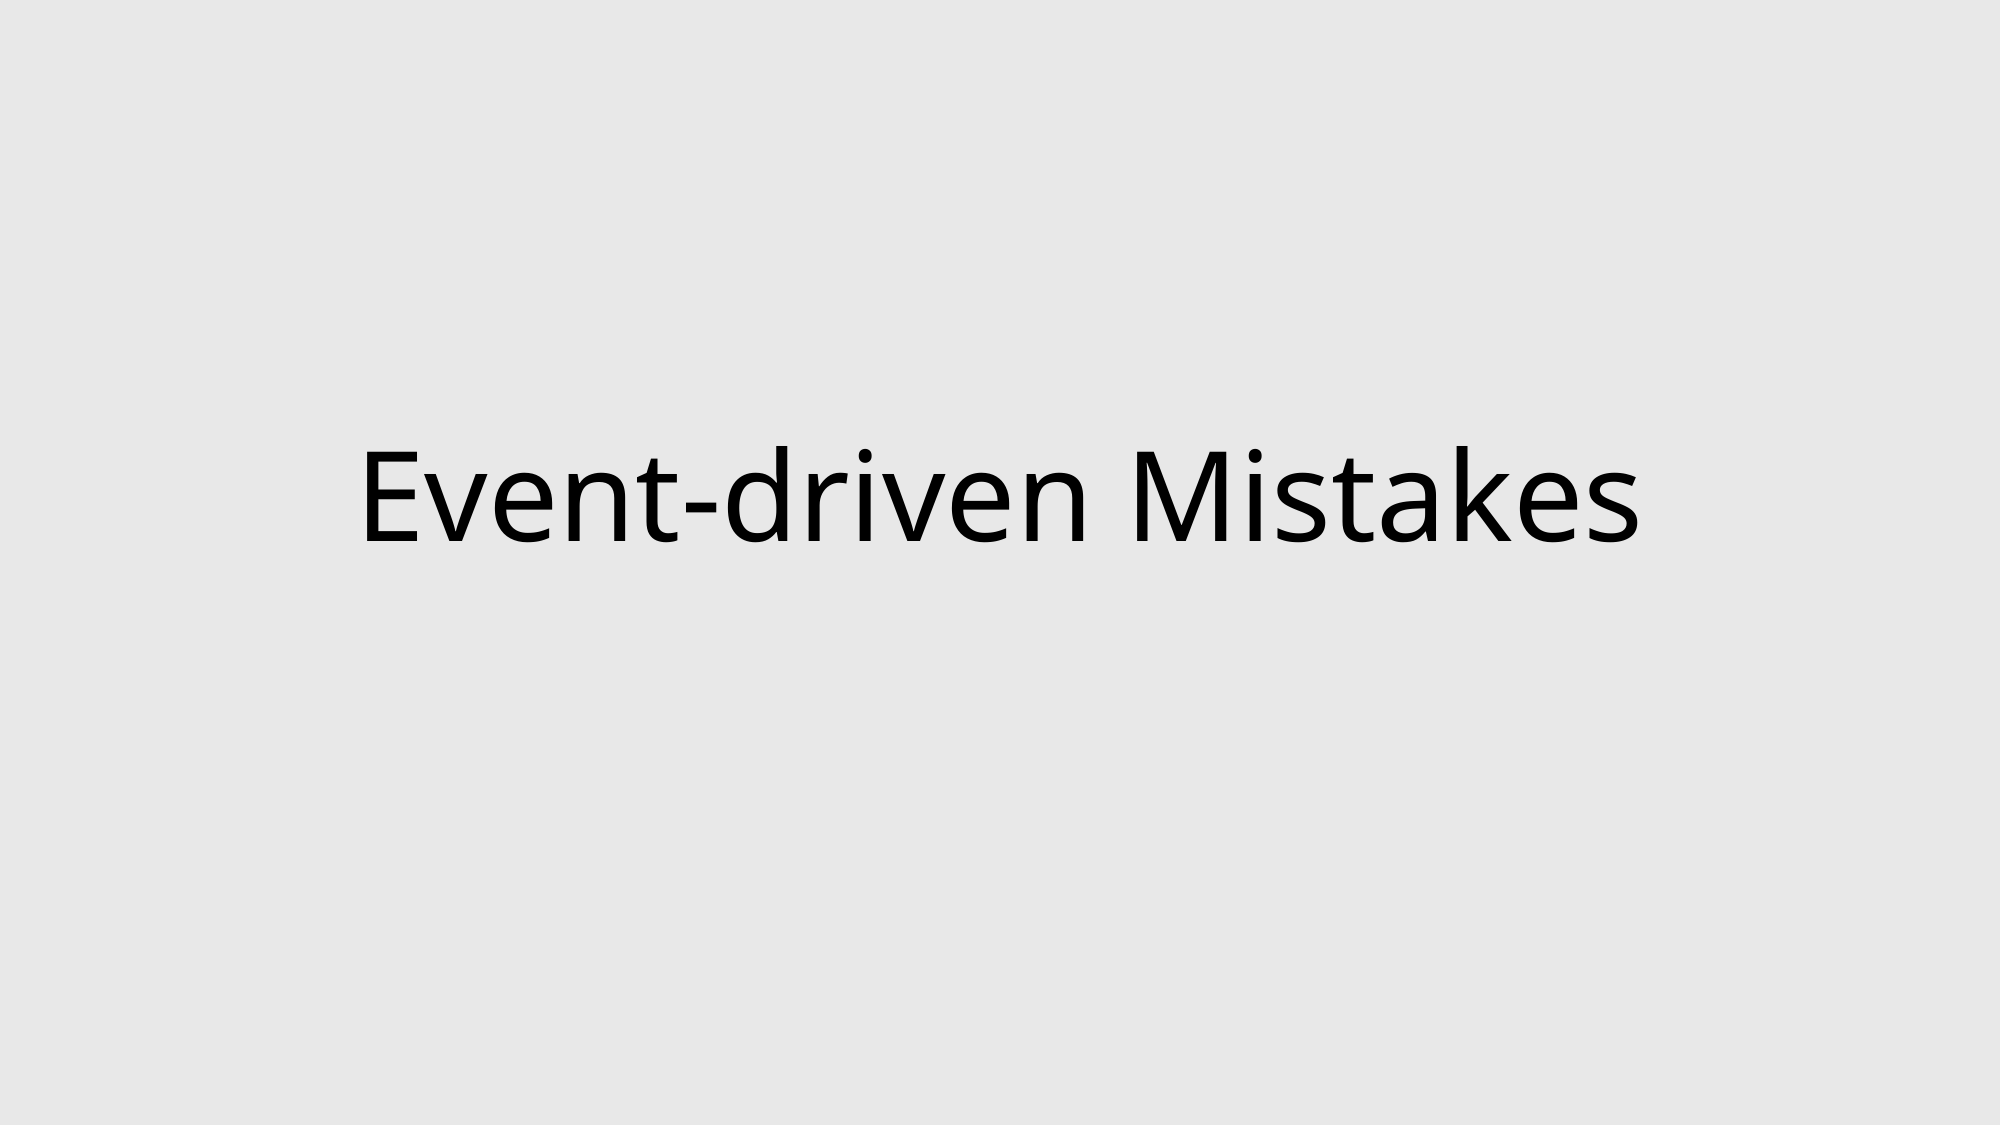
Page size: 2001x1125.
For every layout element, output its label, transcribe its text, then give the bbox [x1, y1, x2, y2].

title Event-driven Mistakes [249, 184, 1750, 576]
